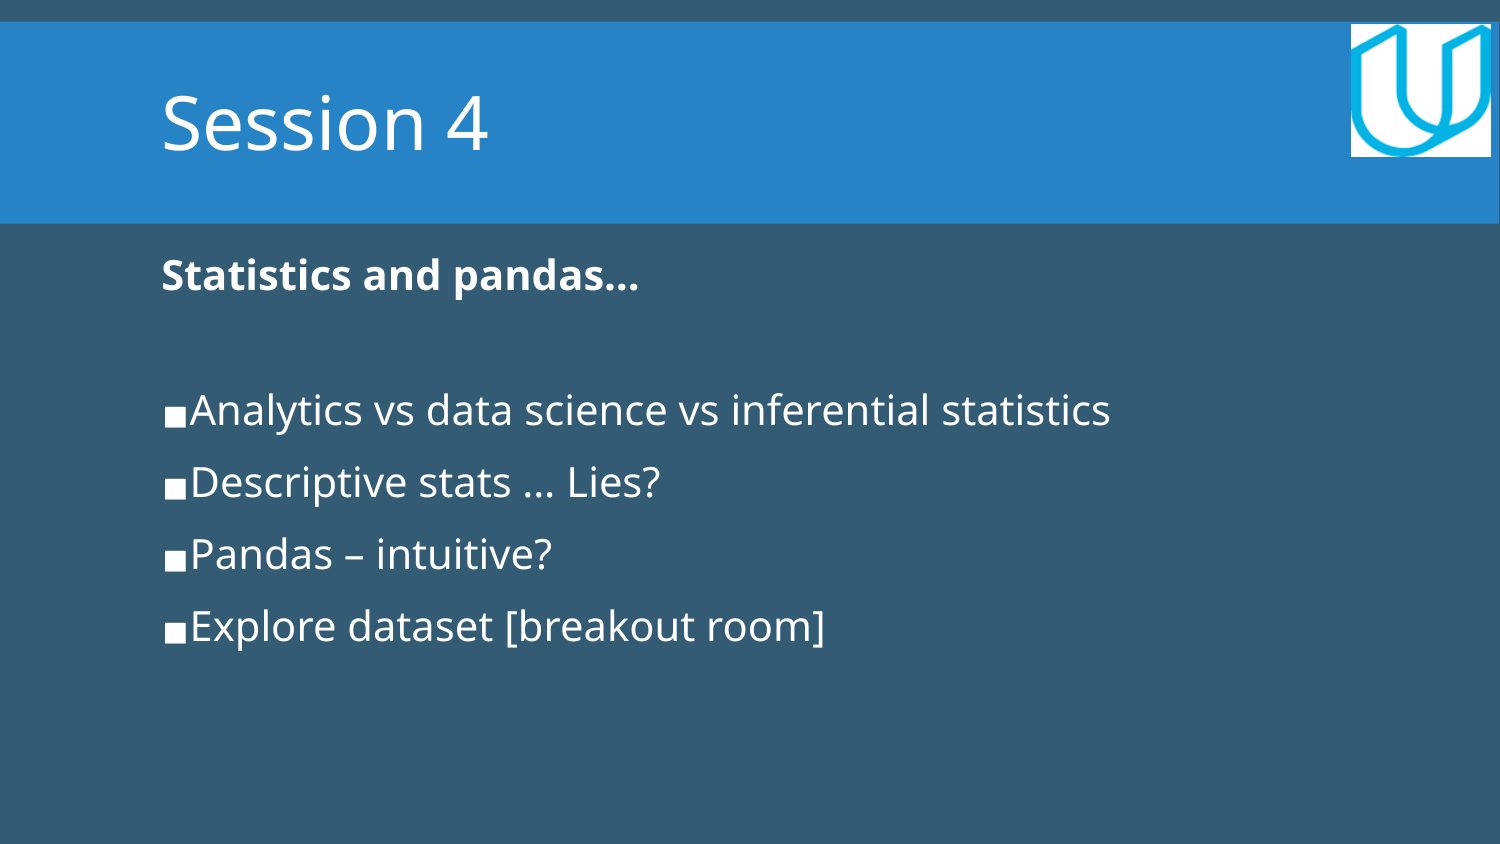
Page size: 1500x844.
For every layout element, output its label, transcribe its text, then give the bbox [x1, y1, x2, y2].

picture [1449, 36, 1480, 125]
picture [1362, 36, 1433, 147]
picture [1351, 24, 1395, 48]
picture [1400, 24, 1480, 125]
text_box Session 4 [147, 34, 1352, 221]
text_box Statistics and pandas… Analytics vs data science vs inferential statistics Descriptive stats … Lies? Pandas – intuitive? Explore dataset [breakout room] [147, 247, 1352, 765]
picture [1483, 24, 1491, 29]
picture [1408, 95, 1491, 157]
picture [1352, 121, 1396, 157]
